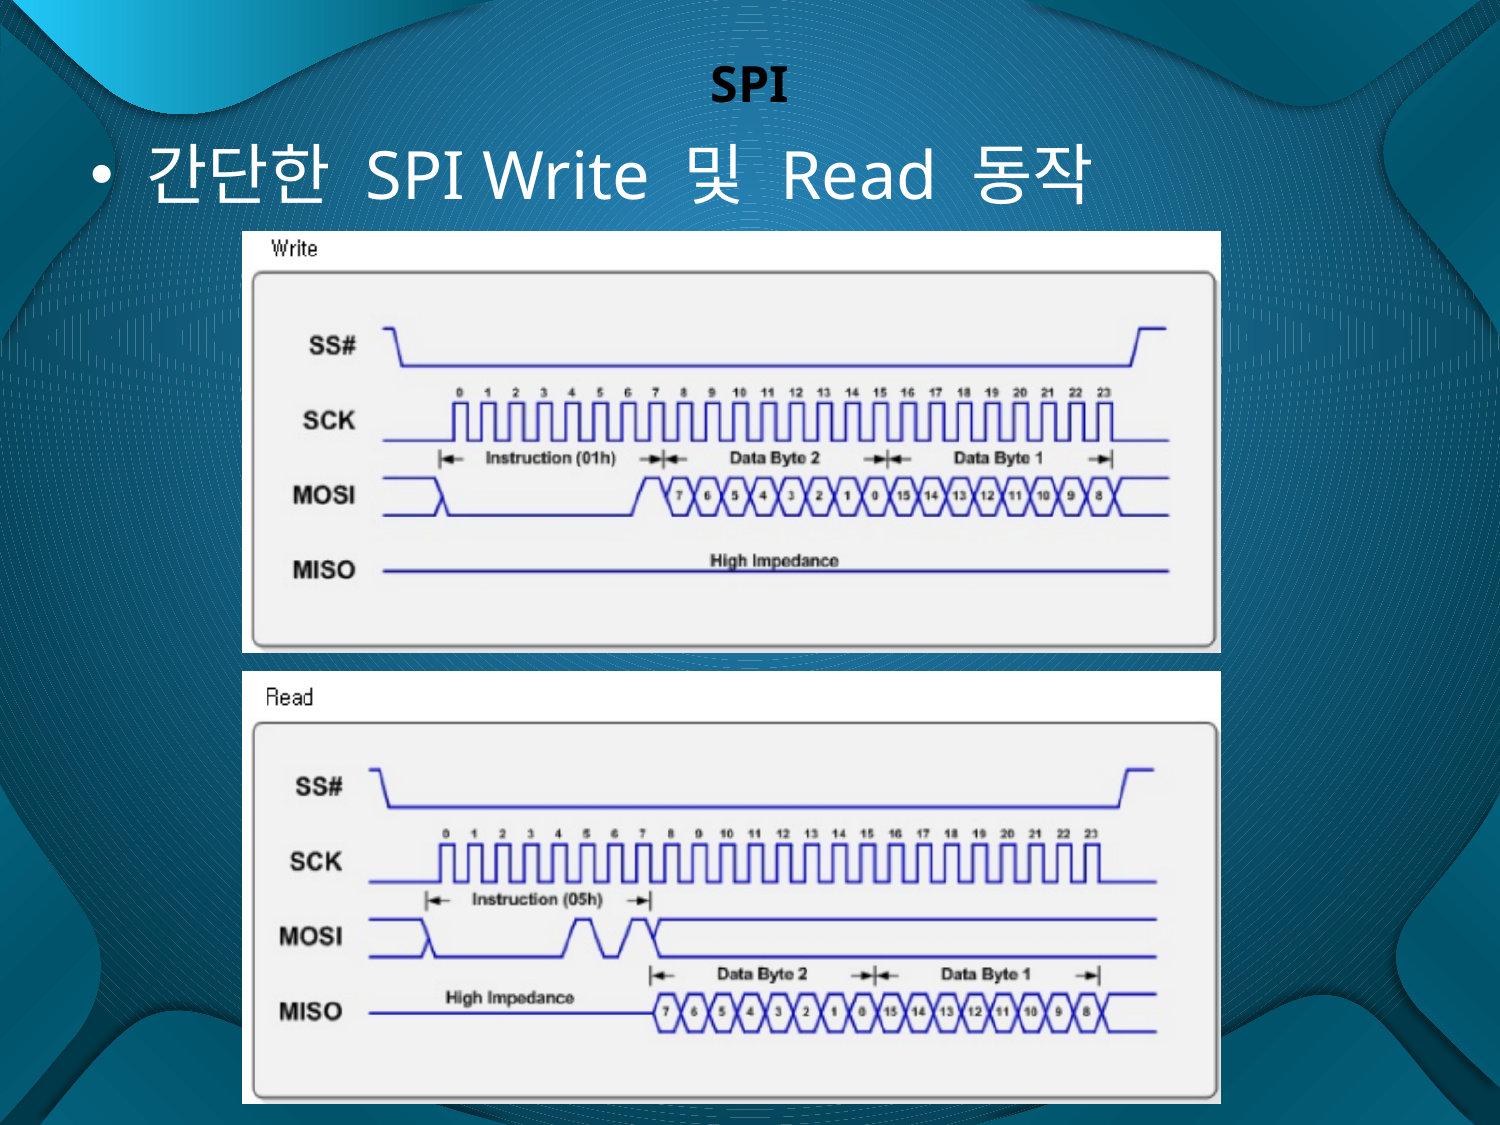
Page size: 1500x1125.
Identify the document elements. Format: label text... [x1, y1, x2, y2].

picture [242, 231, 1222, 653]
picture [242, 671, 1222, 1104]
title SPI [75, 45, 1425, 121]
list 간단한 SPI Write 및 Read 동작 [75, 125, 1425, 1005]
